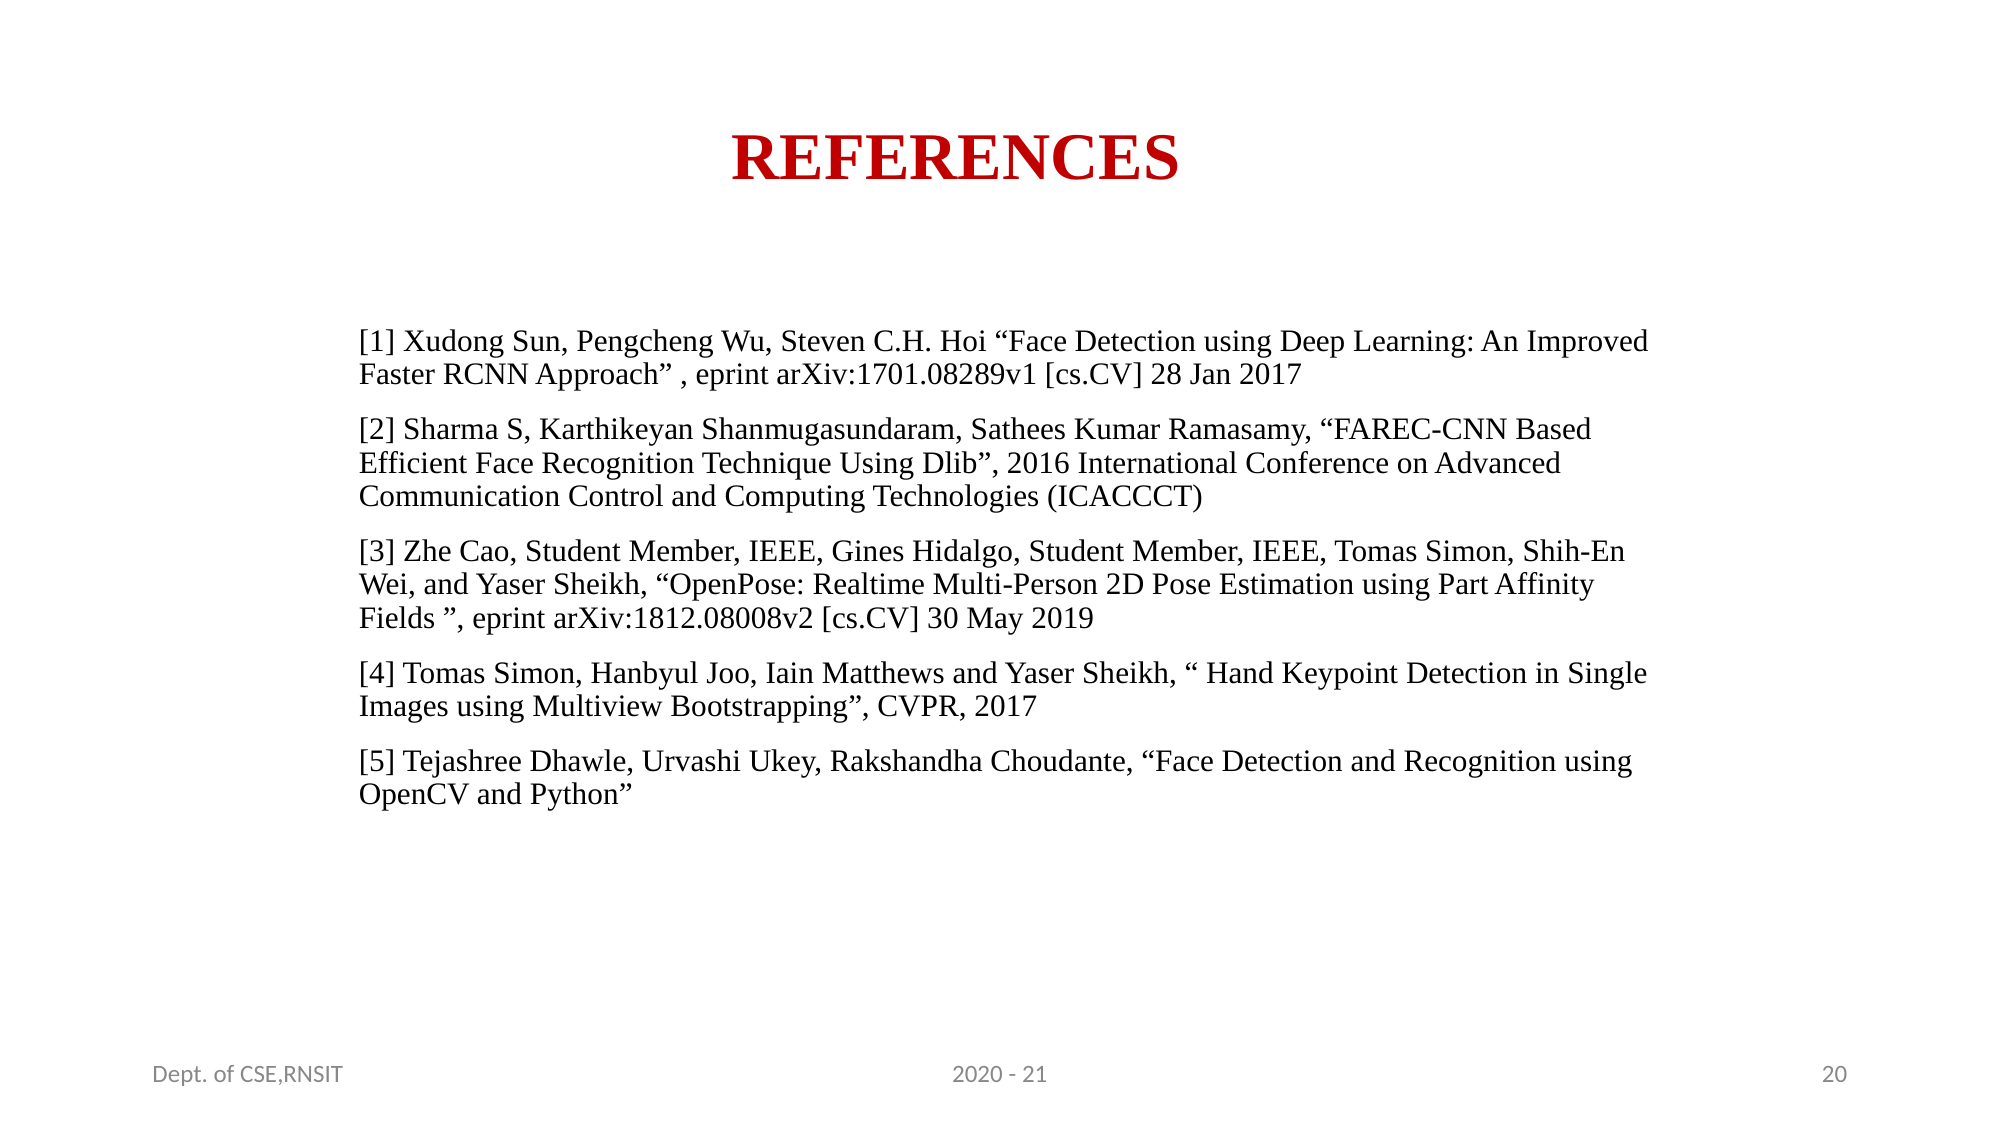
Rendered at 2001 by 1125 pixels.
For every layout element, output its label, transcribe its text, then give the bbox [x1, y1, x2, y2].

title REFERENCES [137, 105, 1775, 212]
slide_number 20 [1412, 1042, 1863, 1103]
slide_number Dept. of CSE,RNSIT [137, 1042, 588, 1103]
list [1] Xudong Sun, Pengcheng Wu, Steven C.H. Hoi “Face Detection using Deep Learning: An Improved Faster RCNN Approach” , eprint arXiv:1701.08289v1 [cs.CV] 28 Jan 2017 [2] Sharma S, Karthikeyan Shanmugasundaram, Sathees Kumar Ramasamy, “FAREC-CNN Based Efficient Face Recognition Technique Using Dlib”, 2016 International Conference on Advanced Communication Control and Computing Technologies (ICACCCT) [3] Zhe Cao, Student Member, IEEE, Gines Hidalgo, Student Member, IEEE, Tomas Simon, Shih-En Wei, and Yaser Sheikh, “OpenPose: Realtime Multi-Person 2D Pose Estimation using Part Affinity Fields ”, eprint arXiv:1812.08008v2 [cs.CV] 30 May 2019 [4] Tomas Simon, Hanbyul Joo, Iain Matthews and Yaser Sheikh, “ Hand Keypoint Detection in Single Images using Multiview Bootstrapping”, CVPR, 2017 [5] Tejashree Dhawle, Urvashi Ukey, Rakshandha Choudante, “Face Detection and Recognition using OpenCV and Python” [324, 246, 1675, 1008]
footer 2020 - 21 [662, 1042, 1338, 1103]
